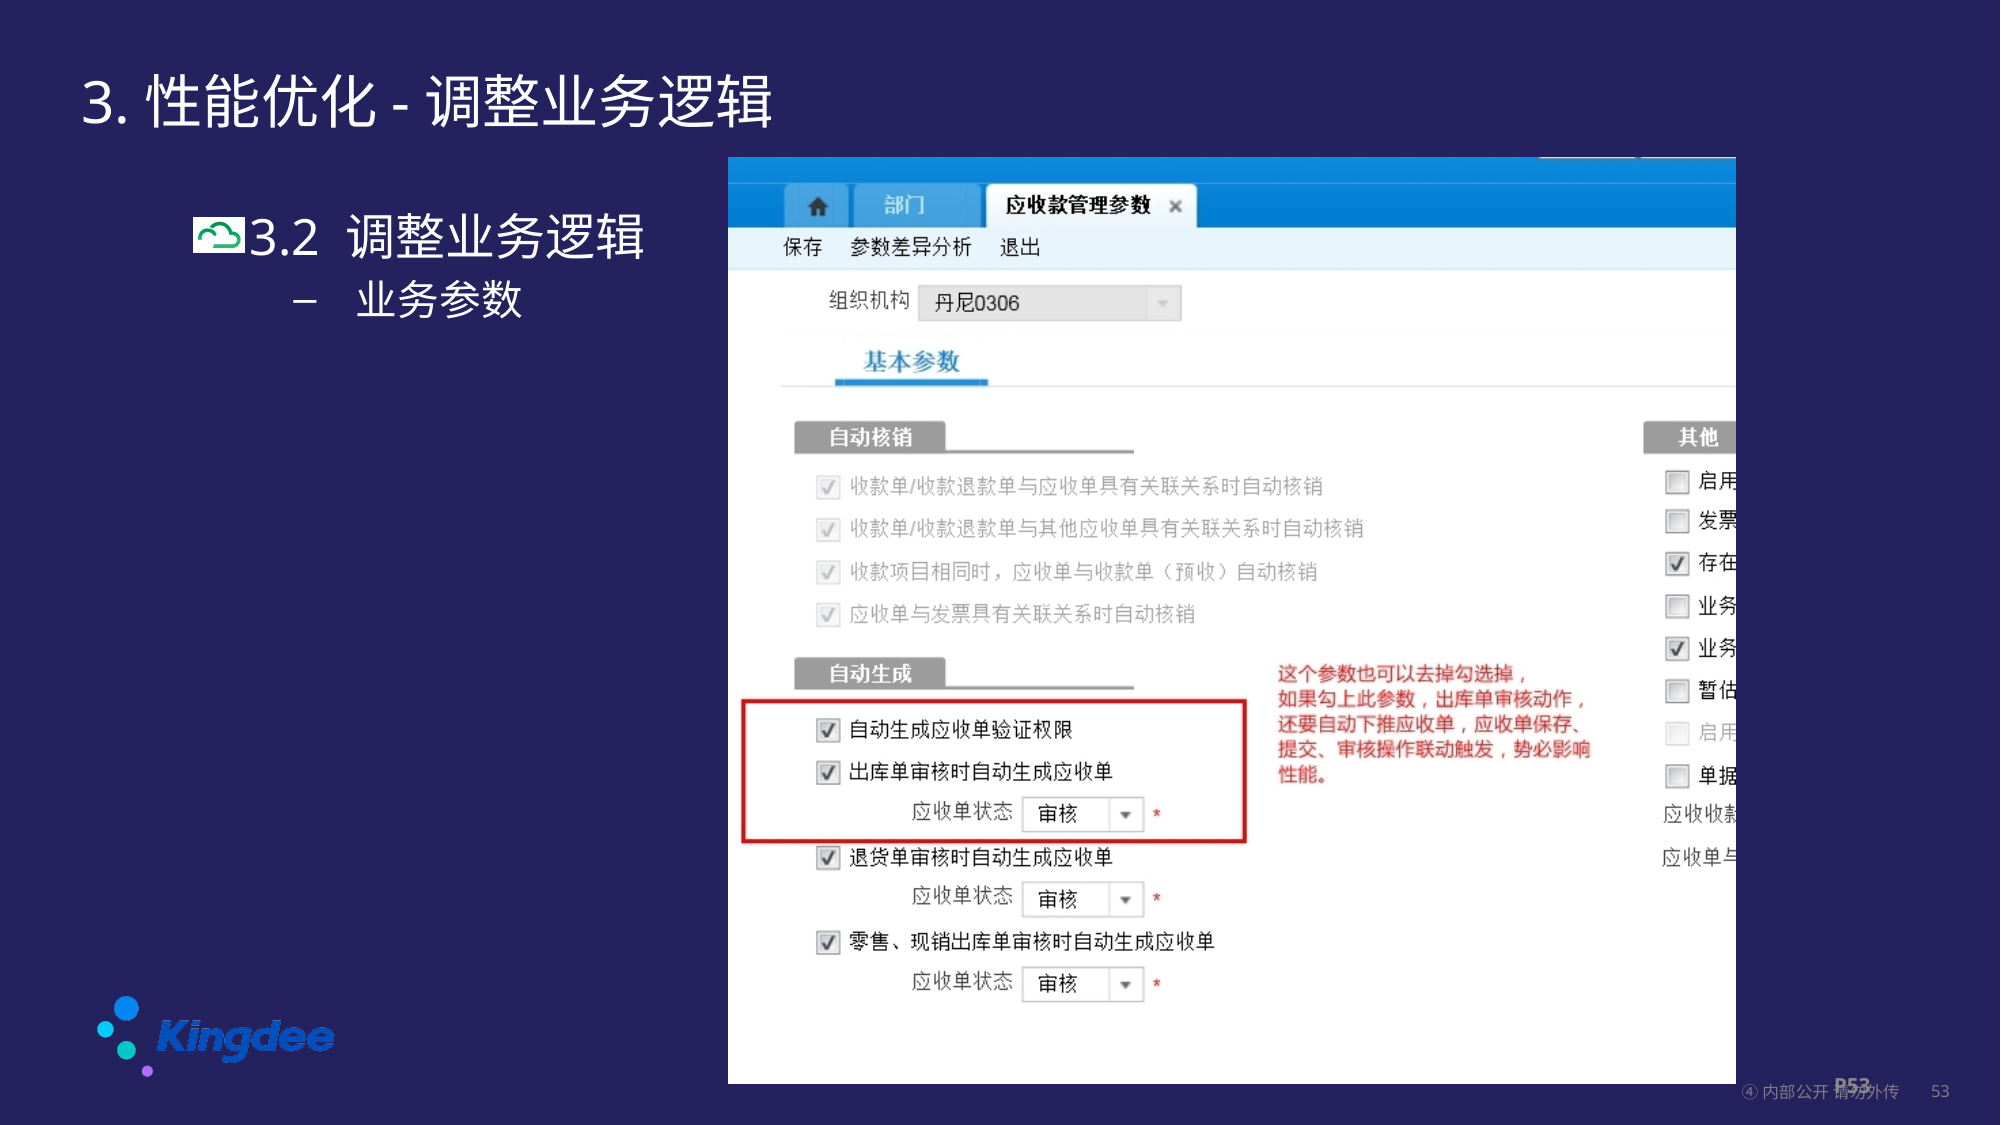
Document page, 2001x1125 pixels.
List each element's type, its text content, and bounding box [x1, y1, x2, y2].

list 3.2 调整业务逻辑 业务参数 [178, 197, 723, 345]
picture [728, 157, 1736, 1084]
title 3.性能优化-调整业务逻辑 [66, 49, 1532, 152]
picture [97, 995, 334, 1077]
picture [193, 217, 245, 253]
